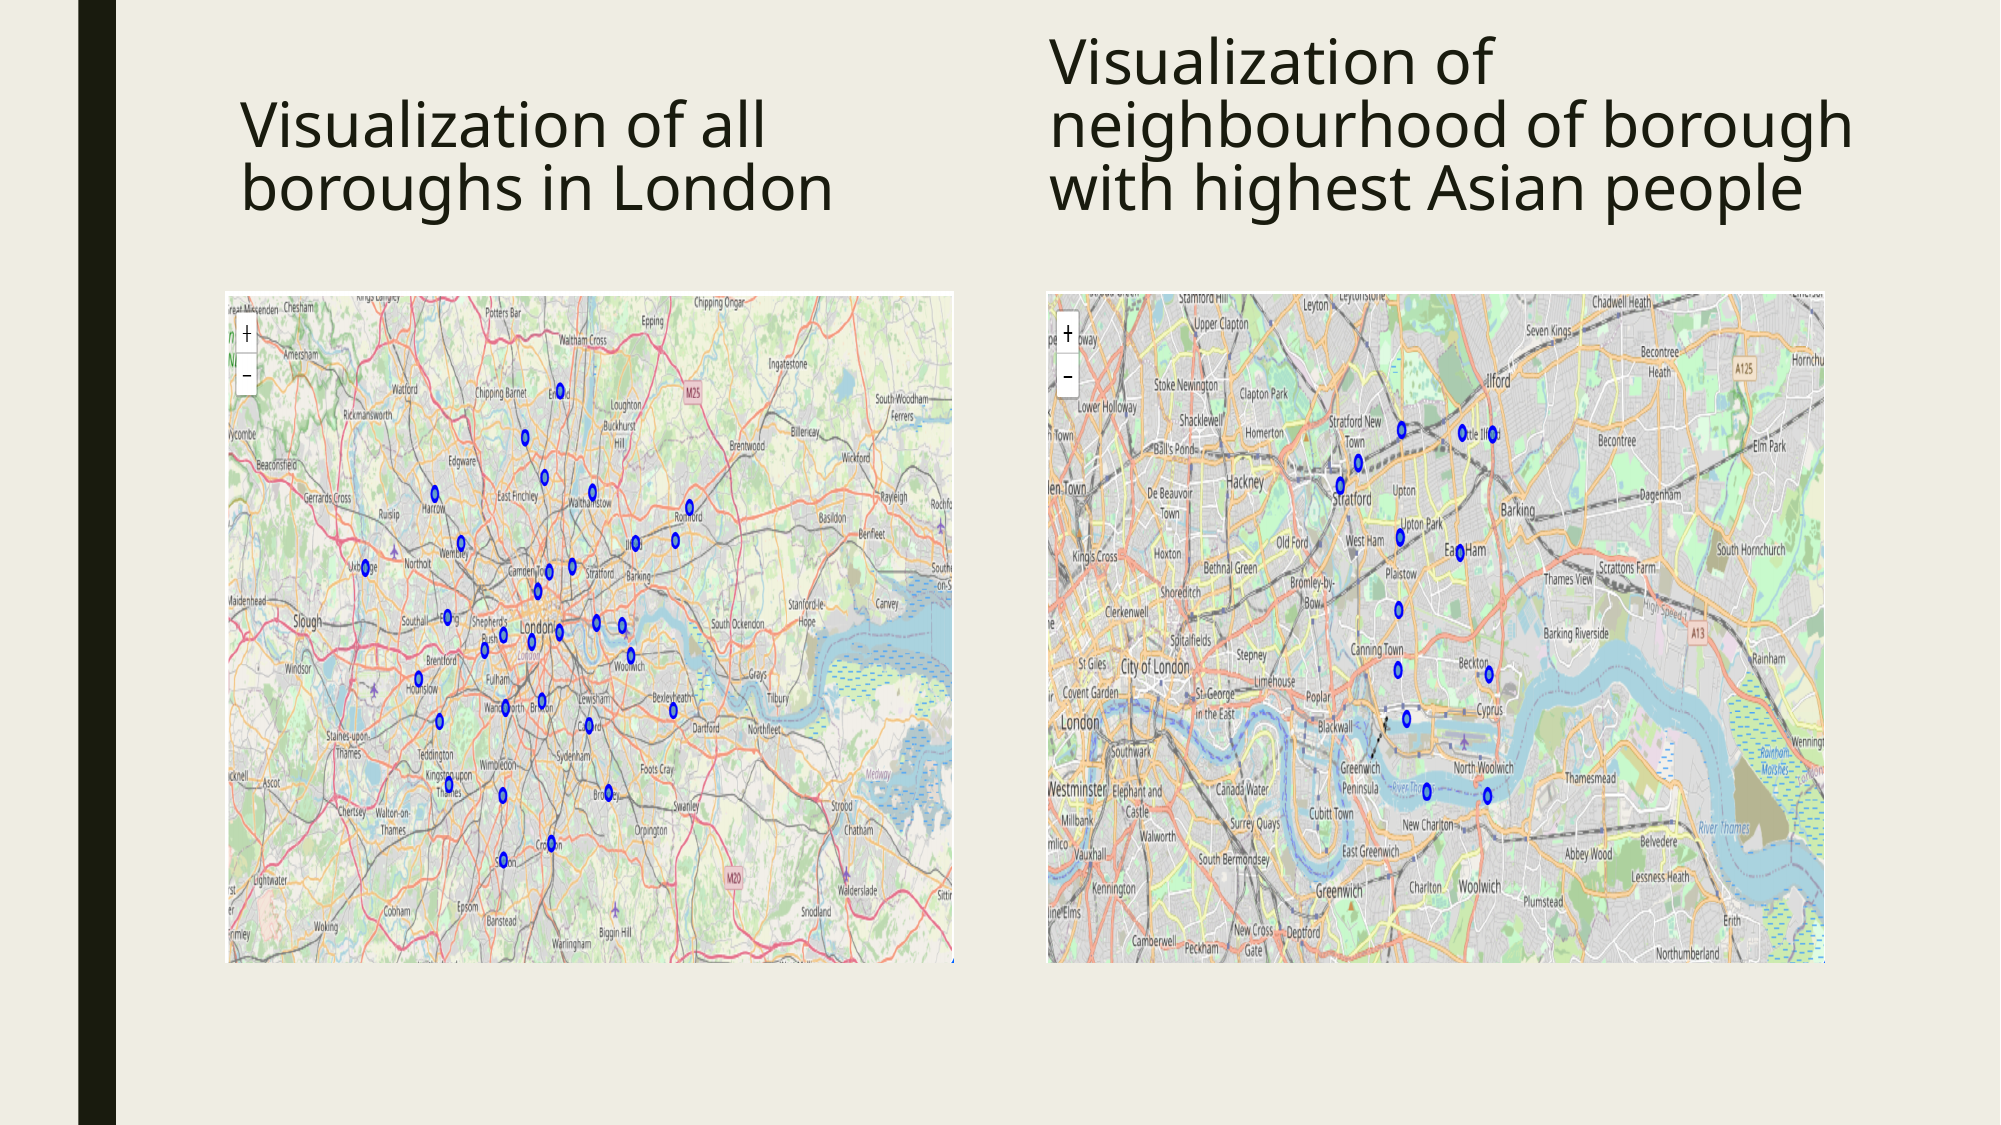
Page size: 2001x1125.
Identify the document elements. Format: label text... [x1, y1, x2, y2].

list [1046, 291, 1825, 963]
list Visualization of all boroughs in London [225, 94, 954, 231]
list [224, 291, 954, 963]
list Visualization of neighbourhood of borough with highest Asian people [1034, 94, 1972, 231]
